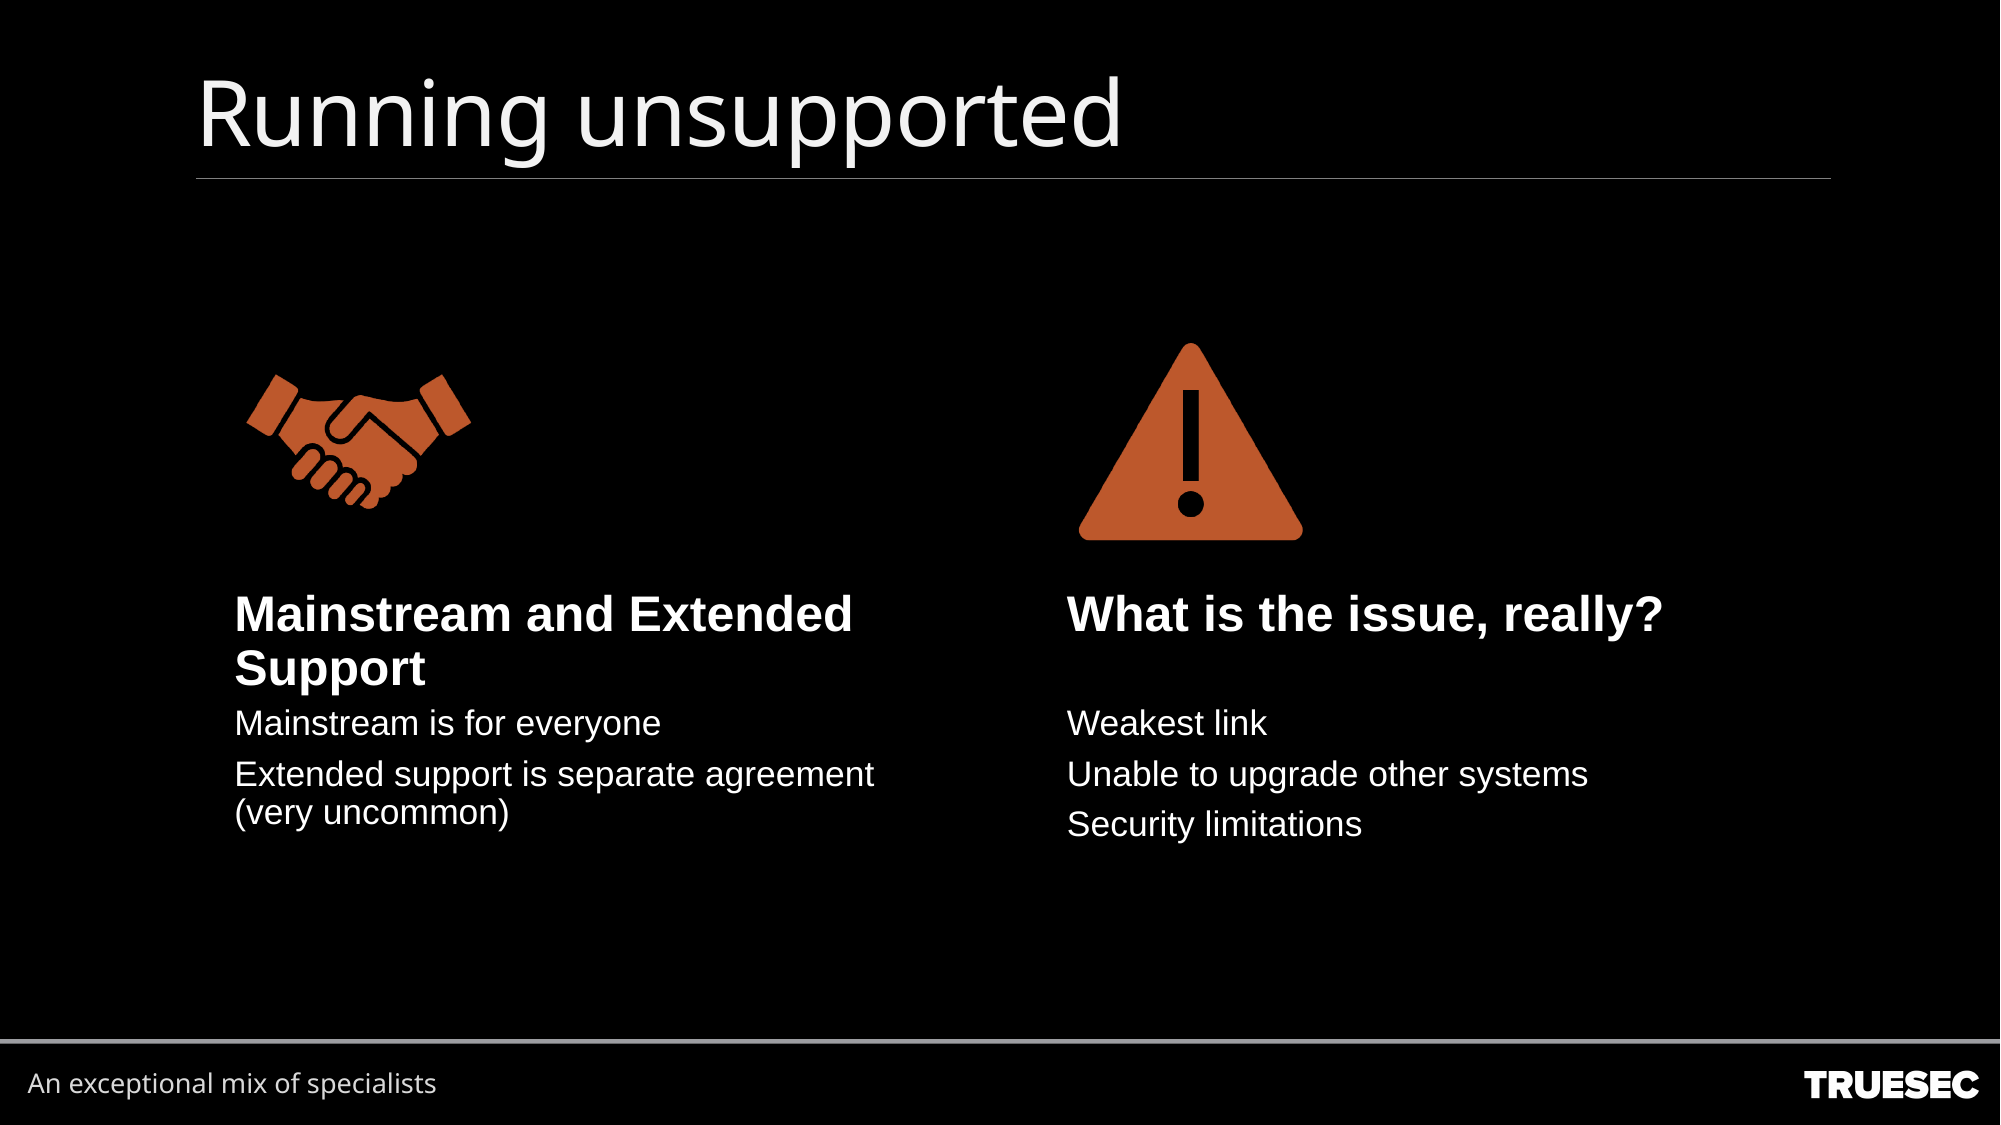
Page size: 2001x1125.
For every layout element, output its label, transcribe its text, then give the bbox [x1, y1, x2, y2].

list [179, 197, 1831, 963]
title Running unsupported [180, 47, 1830, 173]
picture [1804, 1067, 1979, 1101]
